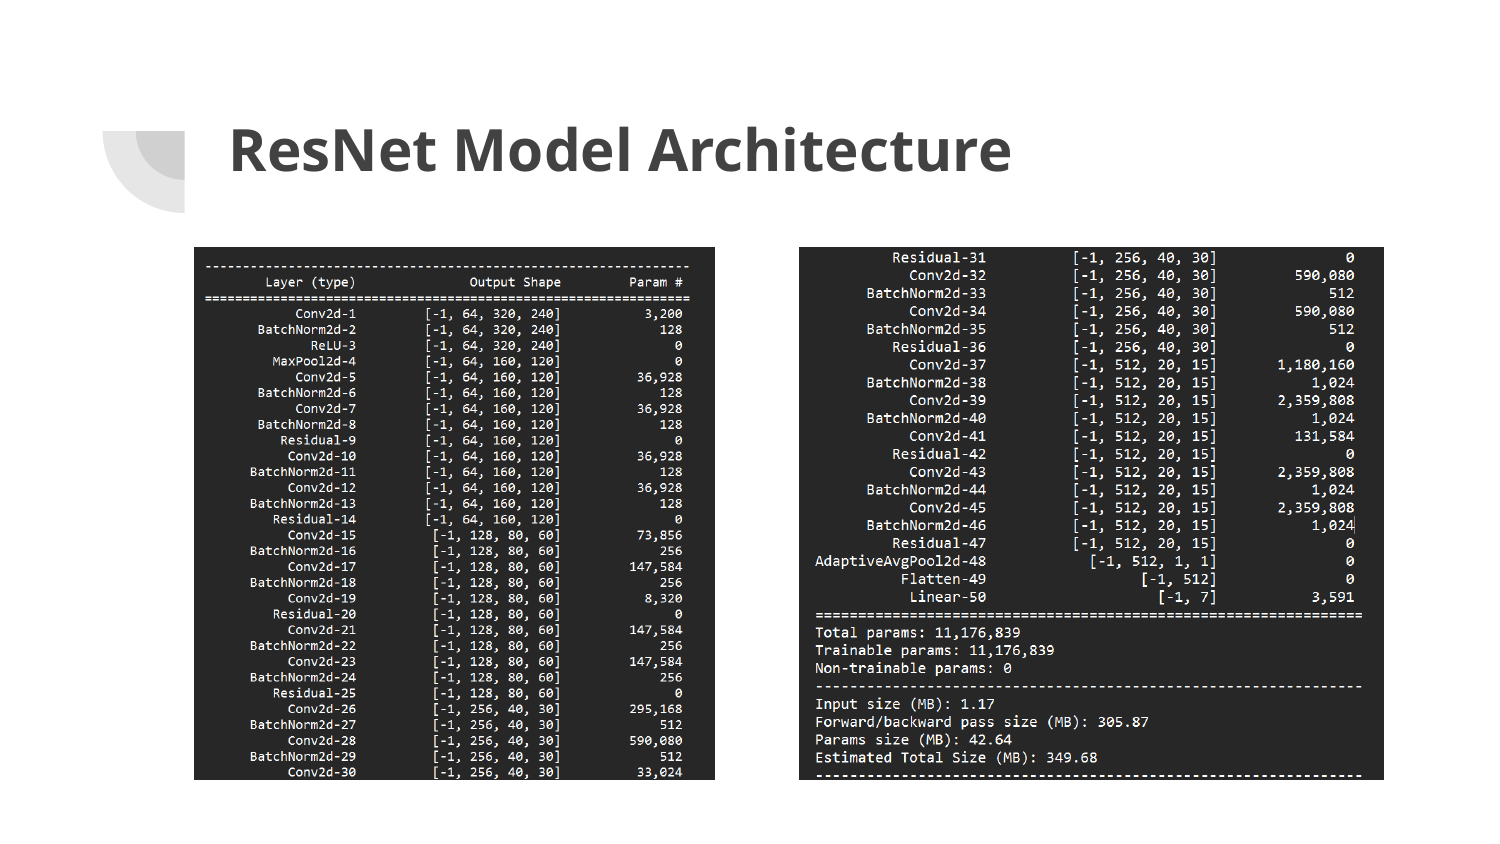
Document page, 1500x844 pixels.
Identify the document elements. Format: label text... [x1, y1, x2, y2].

picture [194, 247, 715, 780]
picture [799, 247, 1385, 780]
title ResNet Model Architecture [213, 98, 1368, 263]
